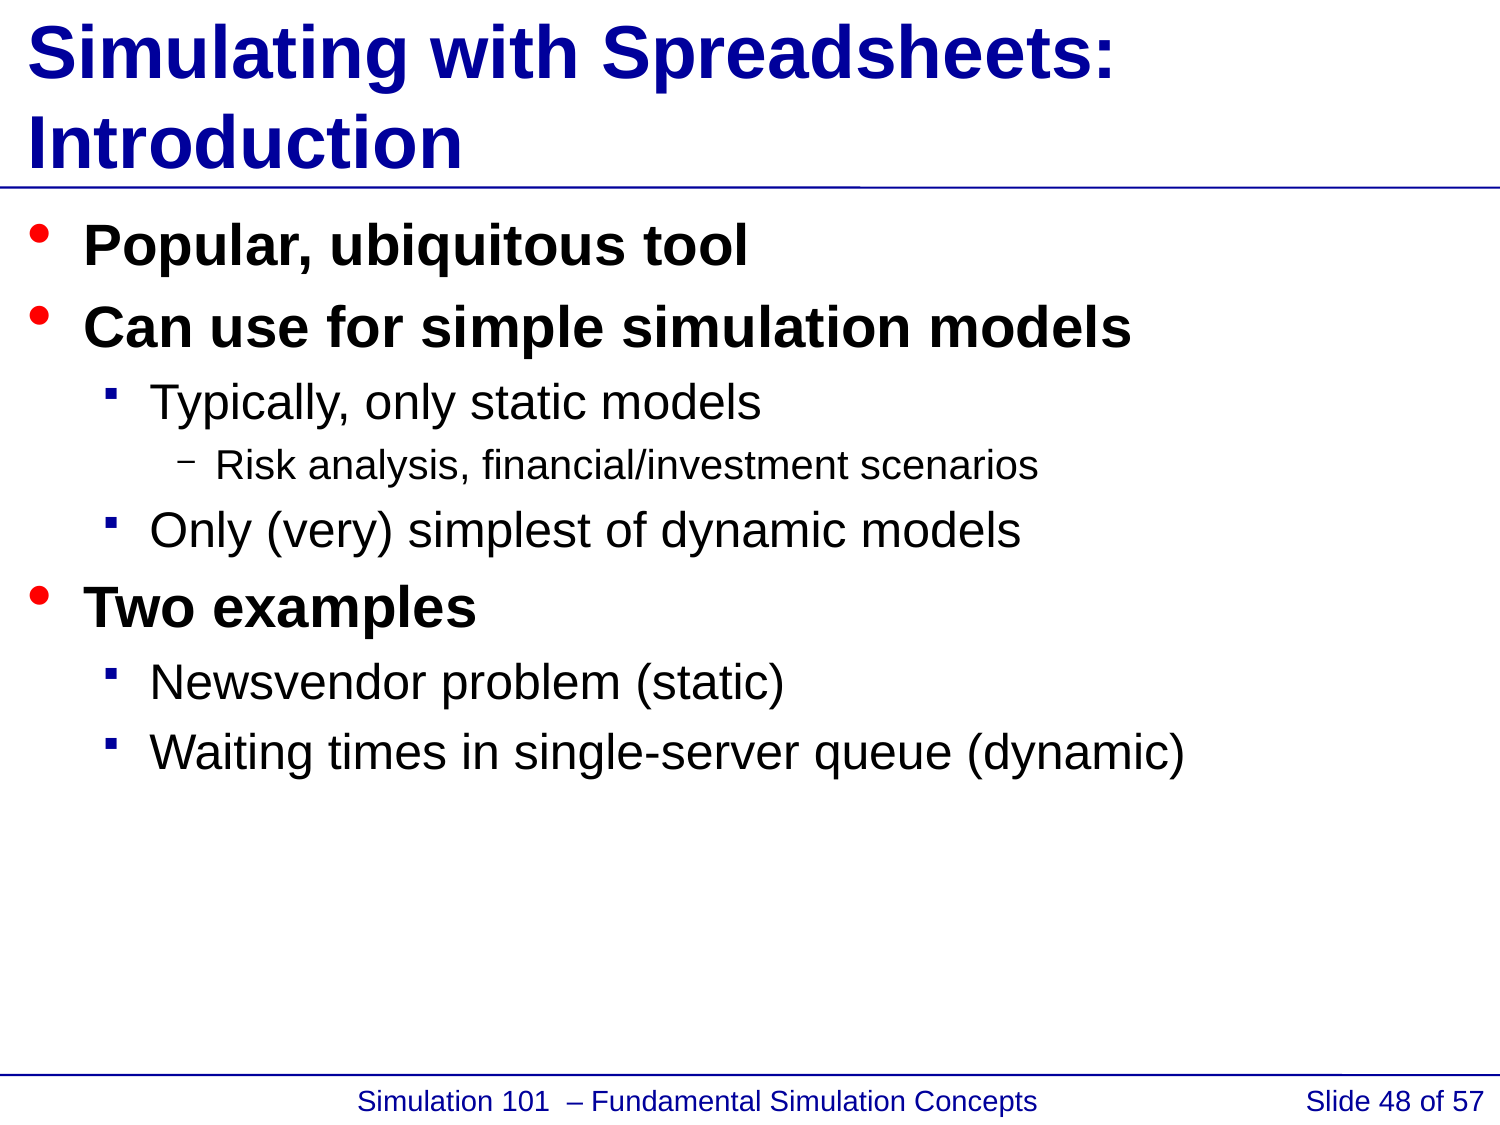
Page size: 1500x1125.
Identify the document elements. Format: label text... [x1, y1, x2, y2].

slide_number [37, 1074, 488, 1125]
footer Simulation 101 – Fundamental Simulation Concepts [488, 1074, 1088, 1125]
list Popular, ubiquitous tool Can use for simple simulation models Typically, only static models Risk analysis, financial/investment scenarios Only (very) simplest of dynamic models Two examples Newsvendor problem (static) Waiting times in single-server queue (dynamic) [12, 200, 1488, 1063]
slide_number Slide 48 of 57 [1249, 1074, 1500, 1125]
title Simulating with Spreadsheets: Introduction [12, 12, 1488, 175]
